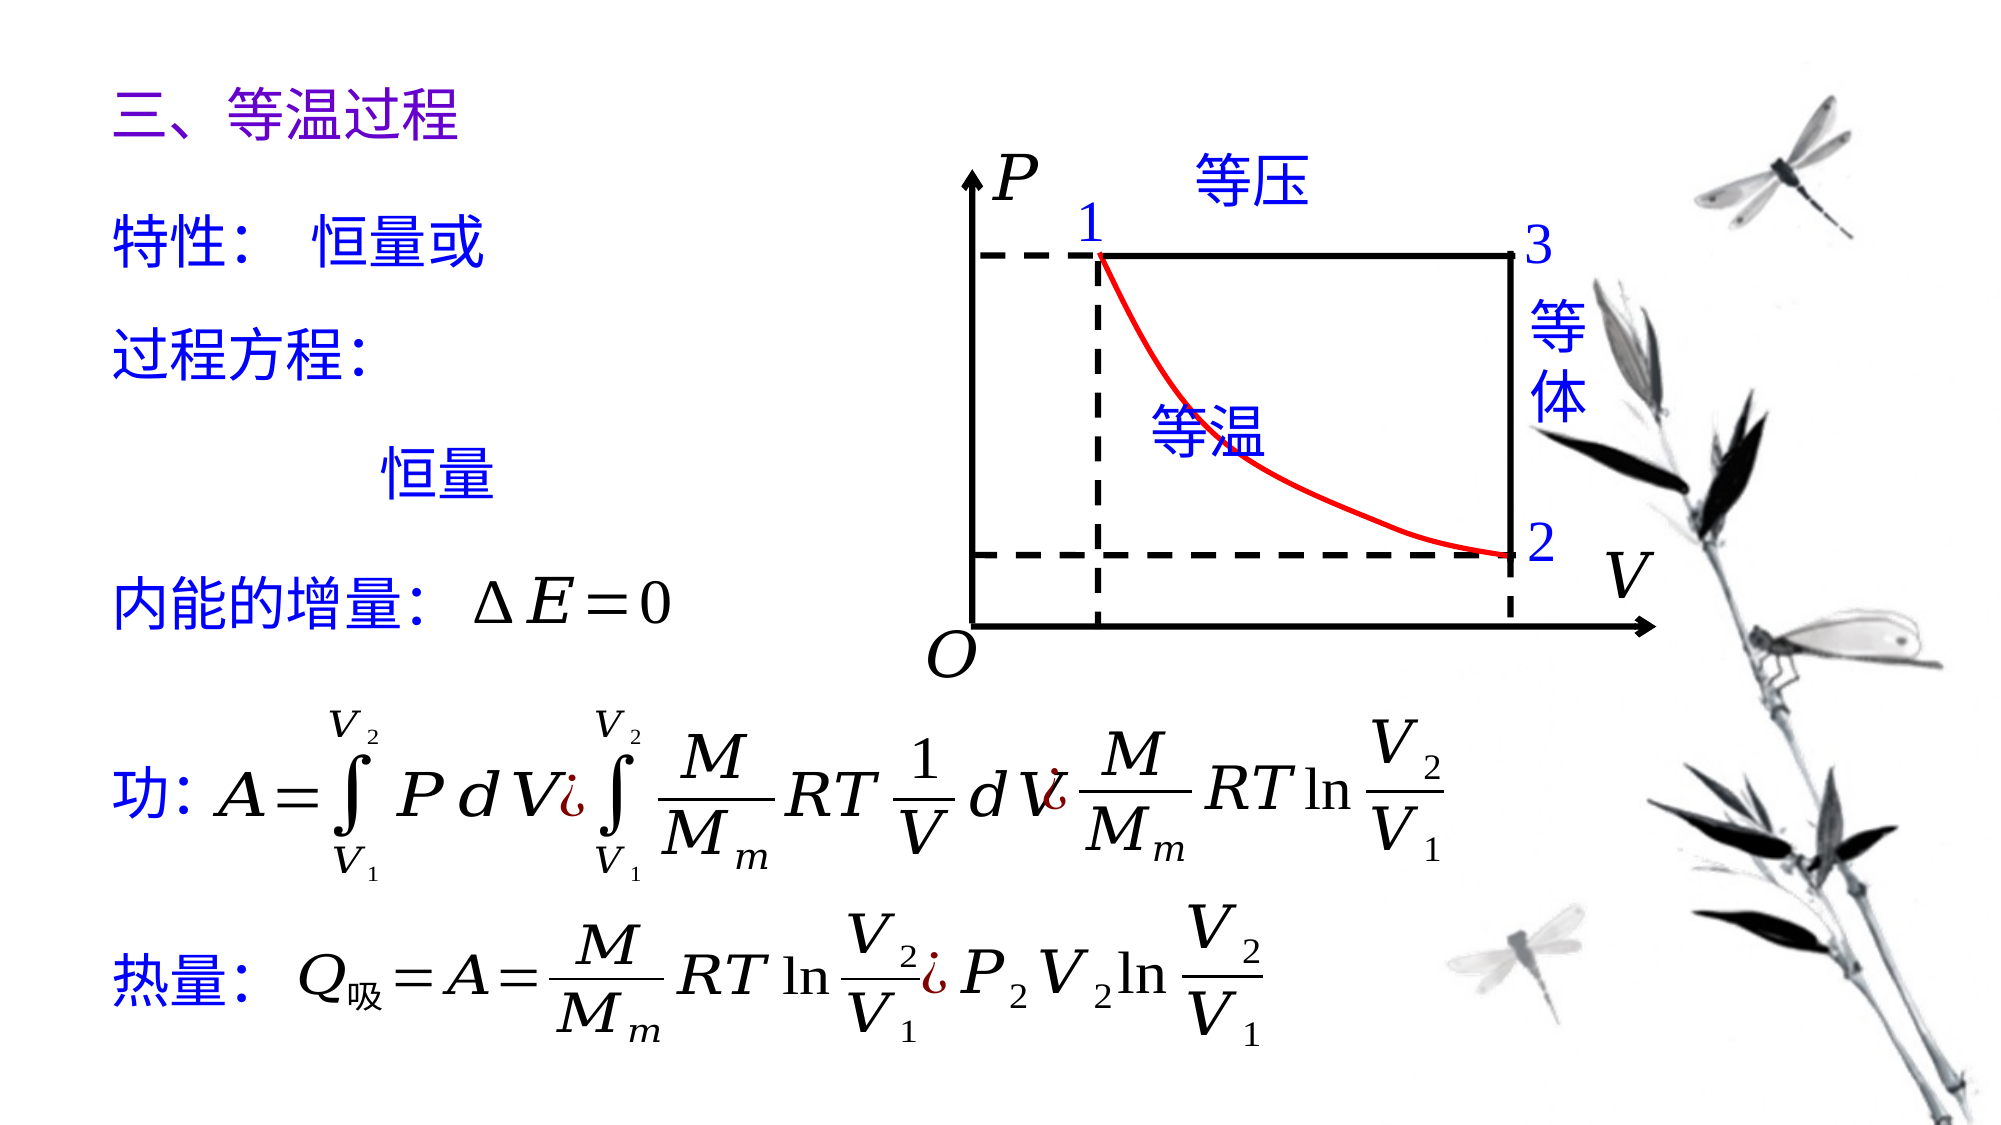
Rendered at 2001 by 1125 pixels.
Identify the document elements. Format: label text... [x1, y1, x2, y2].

text_box 热量： [96, 936, 349, 1022]
text_box 功： [96, 748, 314, 834]
text_box 过程方程： [96, 310, 925, 396]
text_box 特性： [96, 197, 522, 283]
text_box 三、等温过程 [95, 70, 554, 156]
picture [1376, 61, 2000, 1125]
text_box 内能的增量： [96, 560, 554, 645]
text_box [925, 137, 1659, 693]
